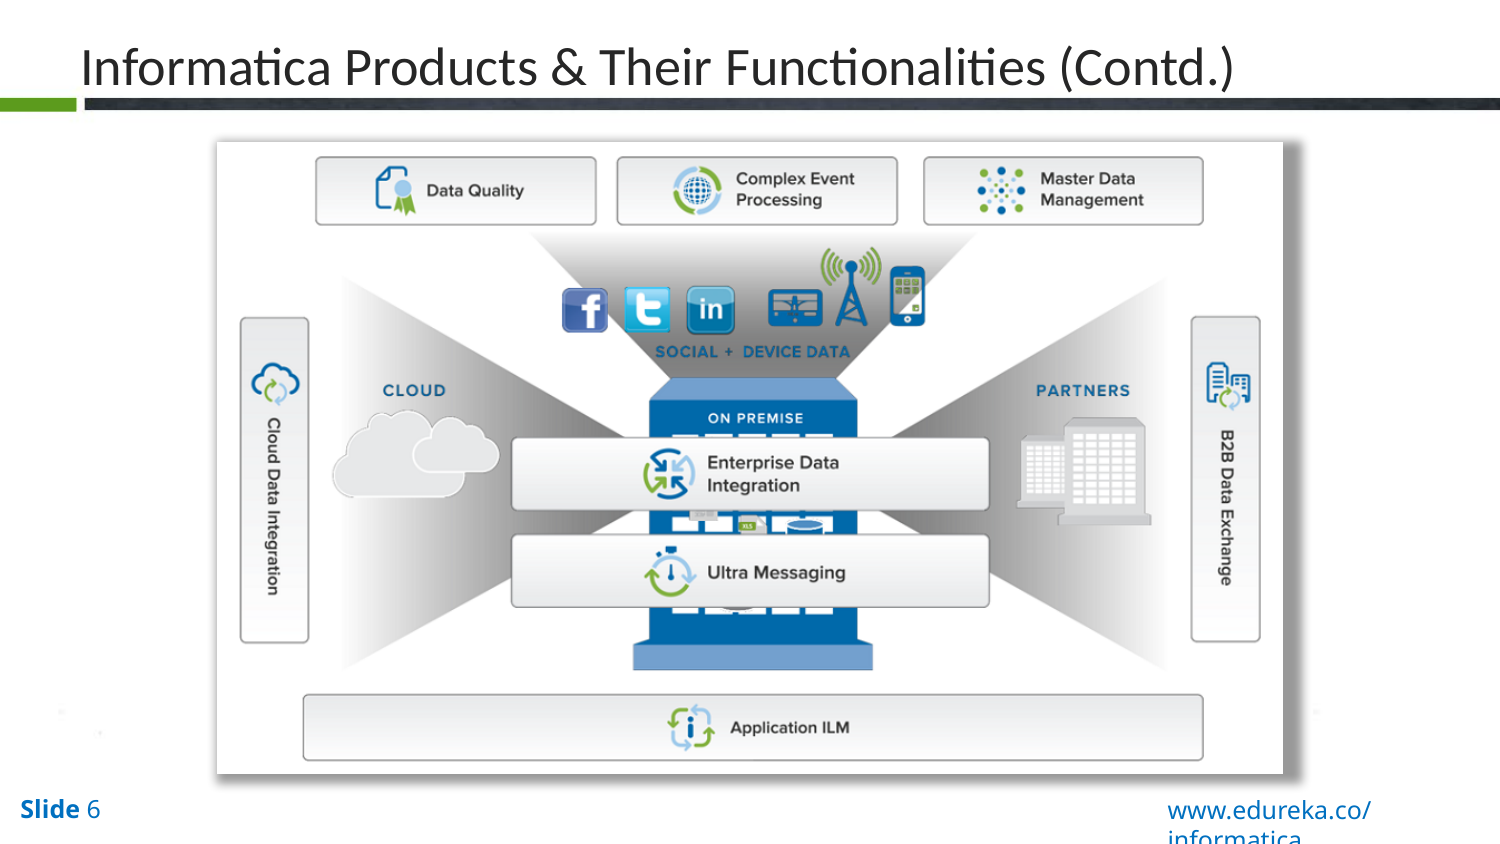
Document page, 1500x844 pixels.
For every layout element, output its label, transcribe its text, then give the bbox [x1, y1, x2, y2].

picture [1227, 837, 1234, 844]
picture [1236, 837, 1242, 844]
text_box Informatica Products & Their Functionalities (Contd.) [65, 23, 1261, 104]
picture [1201, 837, 1208, 844]
picture [1177, 837, 1184, 844]
picture [0, 0, 1500, 844]
